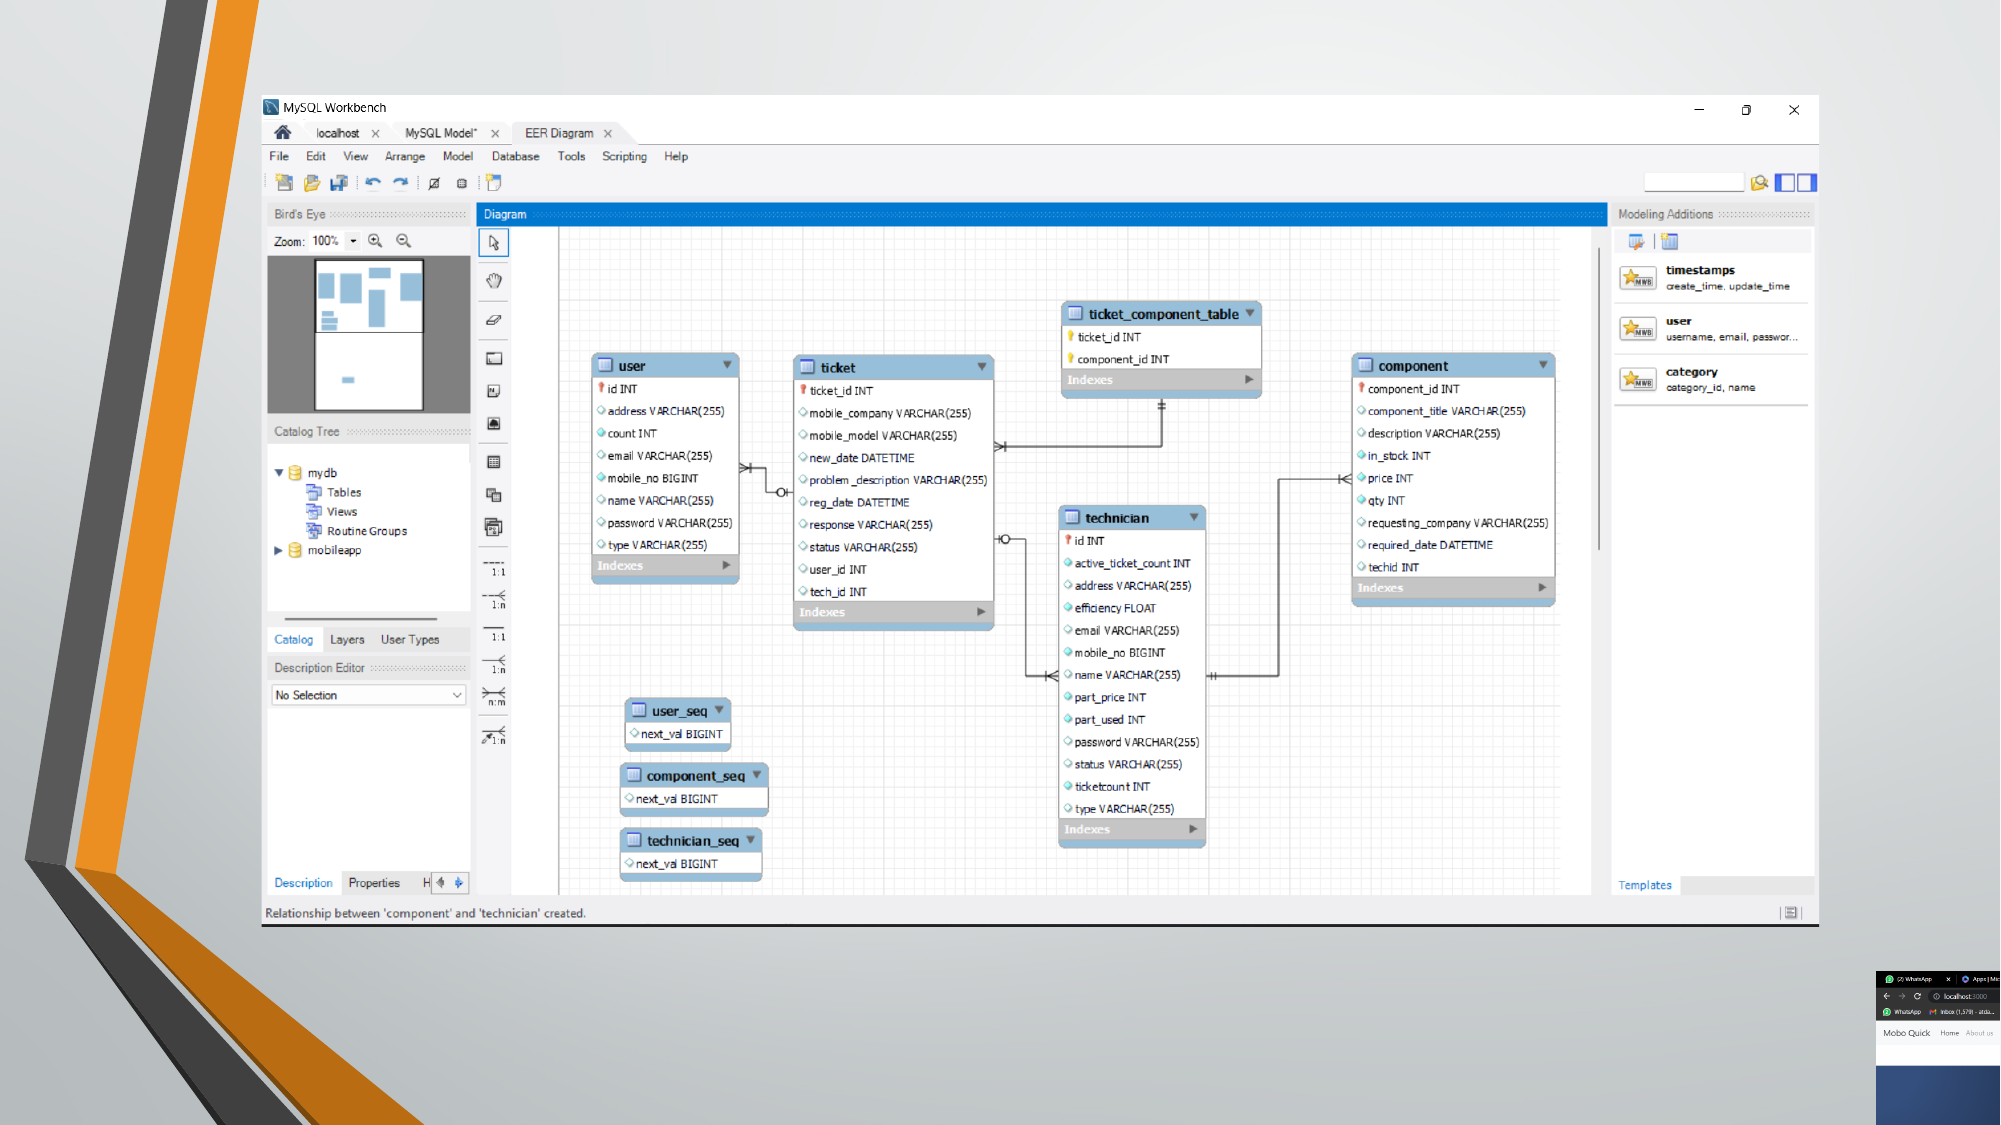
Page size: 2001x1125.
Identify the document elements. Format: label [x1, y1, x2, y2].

picture [261, 95, 1820, 927]
picture [1876, 971, 2000, 1125]
